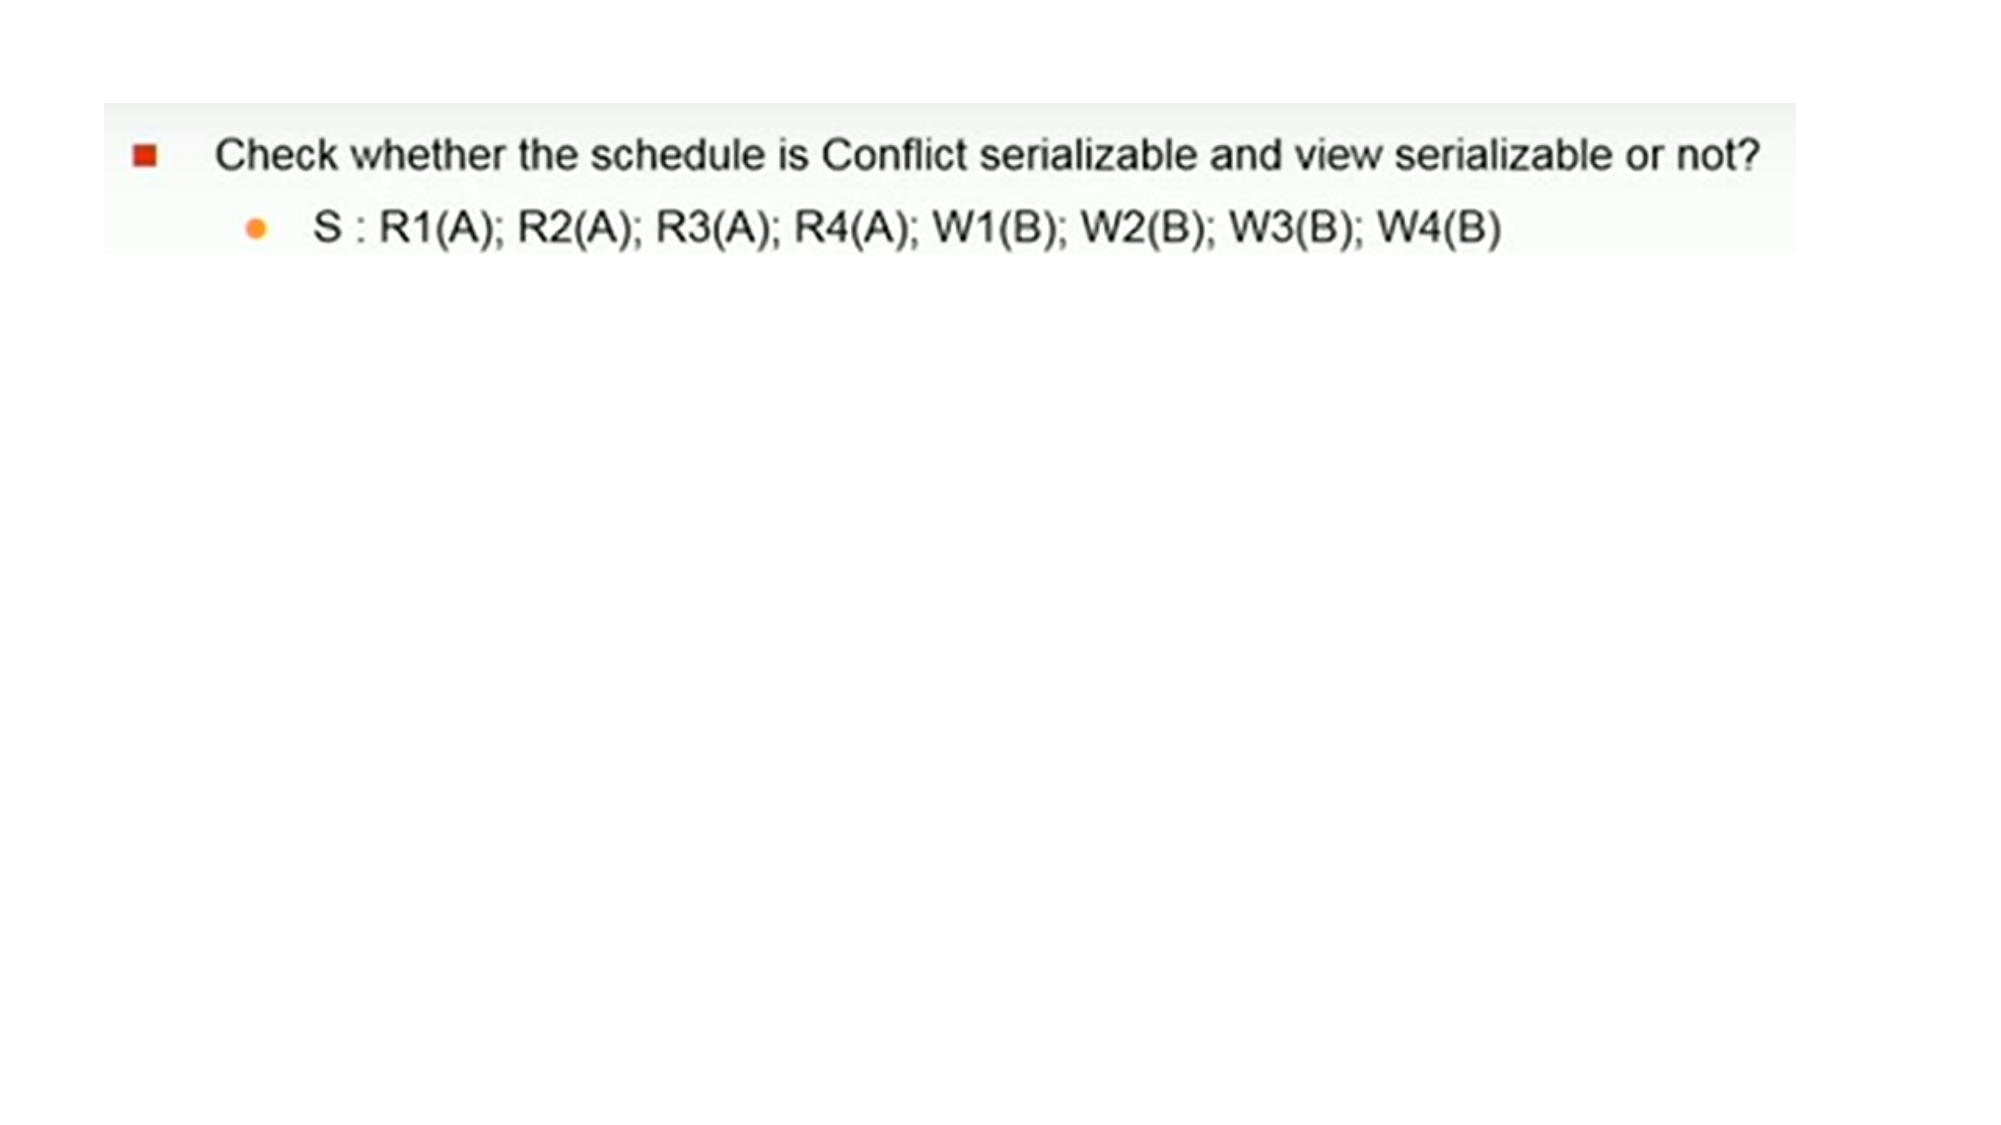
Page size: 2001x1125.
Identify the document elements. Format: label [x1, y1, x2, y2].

picture [104, 103, 1796, 254]
